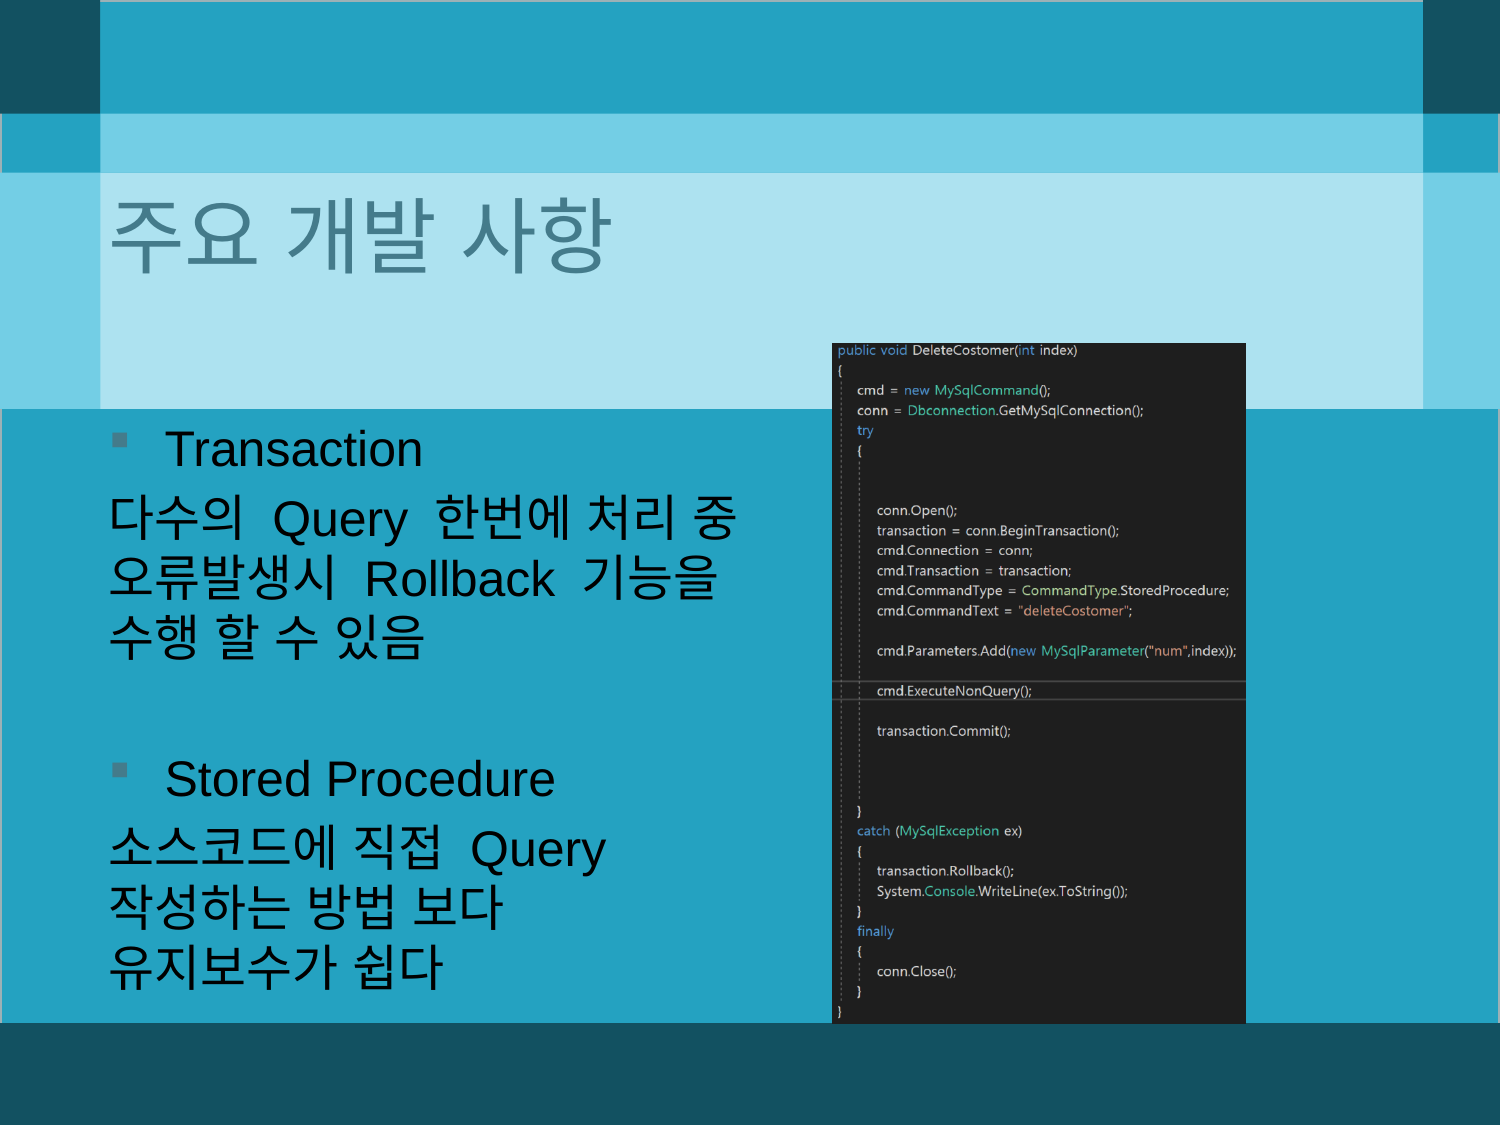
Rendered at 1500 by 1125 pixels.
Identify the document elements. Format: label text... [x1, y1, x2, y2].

list Transaction 다수의 Query 한번에 처리 중 오류발생시 Rollback 기능을 수행 할 수 있음 Stored Procedure 소스코드에 직접 Query 작성하는 방법 보다 유지보수가 쉽다 [93, 408, 763, 1005]
picture [832, 343, 1246, 1024]
title 주요 개발 사항 [93, 176, 1459, 402]
